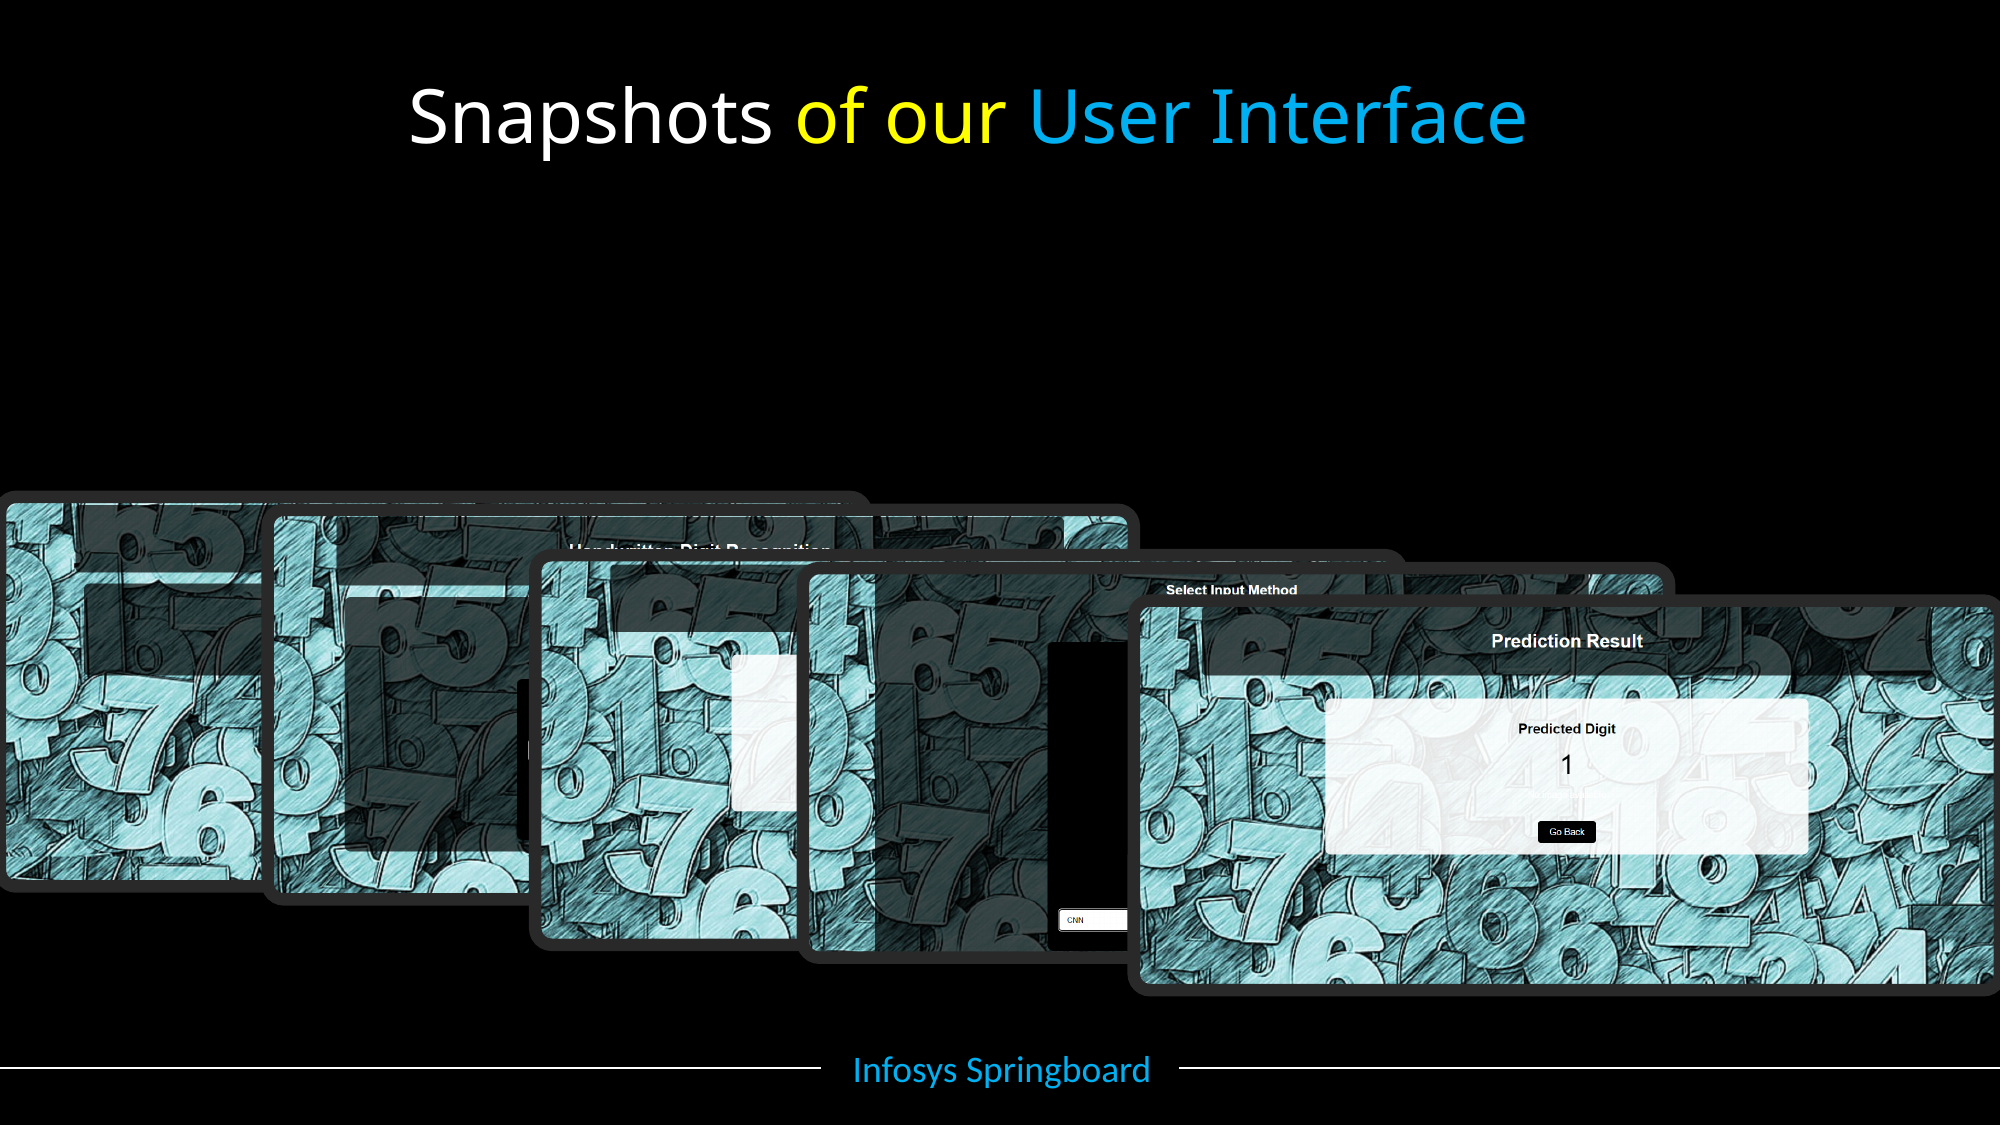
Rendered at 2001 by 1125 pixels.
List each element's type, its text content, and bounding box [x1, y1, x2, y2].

picture [0, 496, 2000, 991]
text_box Snapshots of our User Interface [282, 61, 1655, 166]
text_box Infosys Springboard [837, 1037, 1180, 1098]
